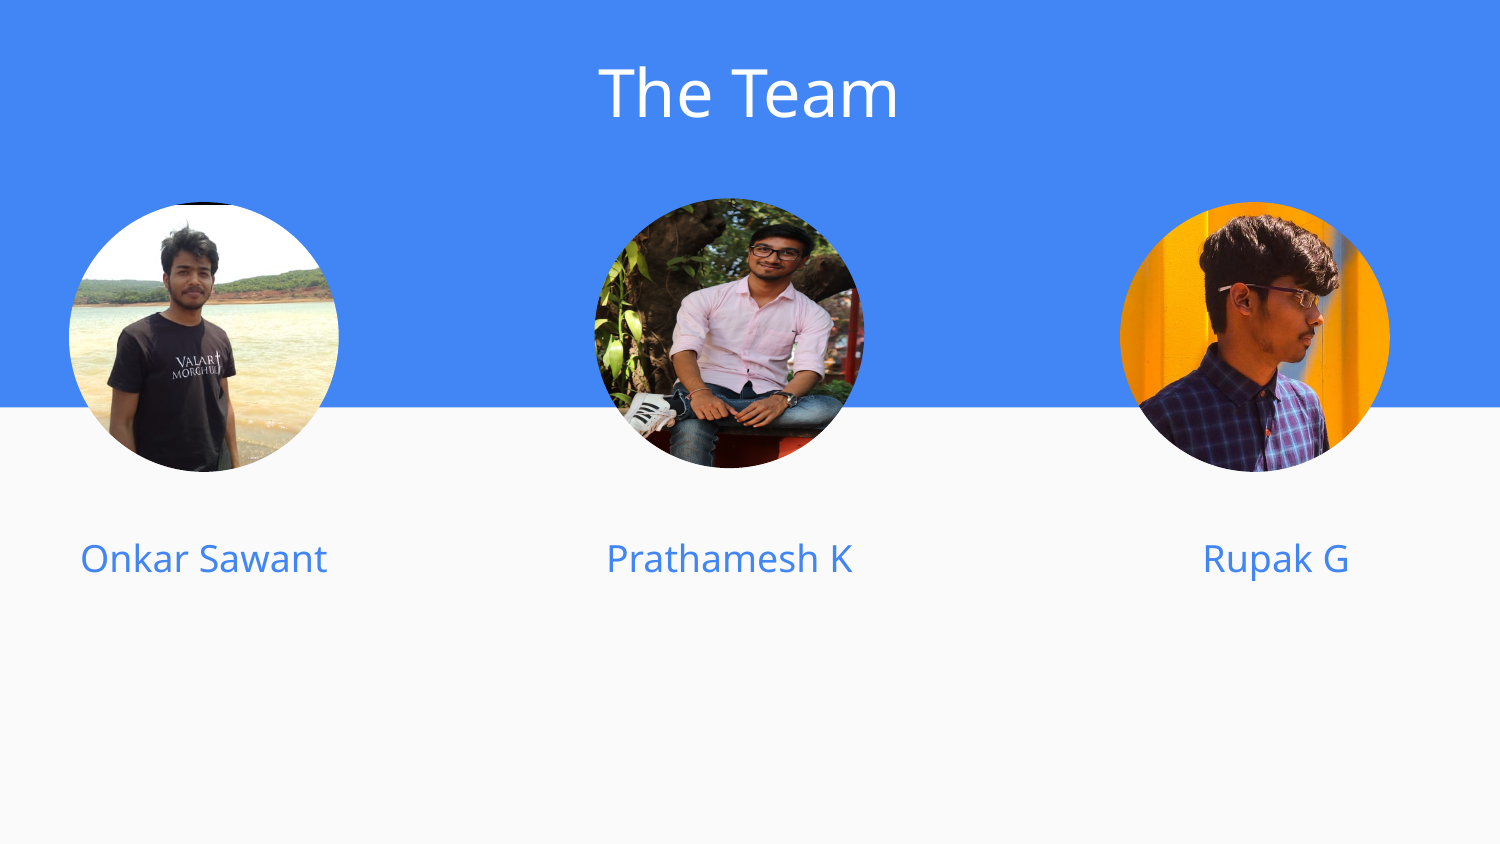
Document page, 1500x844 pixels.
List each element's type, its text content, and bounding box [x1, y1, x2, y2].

picture [68, 201, 339, 473]
text_box [0, 0, 1500, 408]
title Prathamesh K [547, 517, 912, 595]
title The Team [51, 36, 1449, 150]
picture [594, 198, 865, 469]
title Rupak G [1110, 499, 1443, 595]
title Onkar Sawant [38, 499, 370, 595]
picture [1119, 201, 1391, 473]
